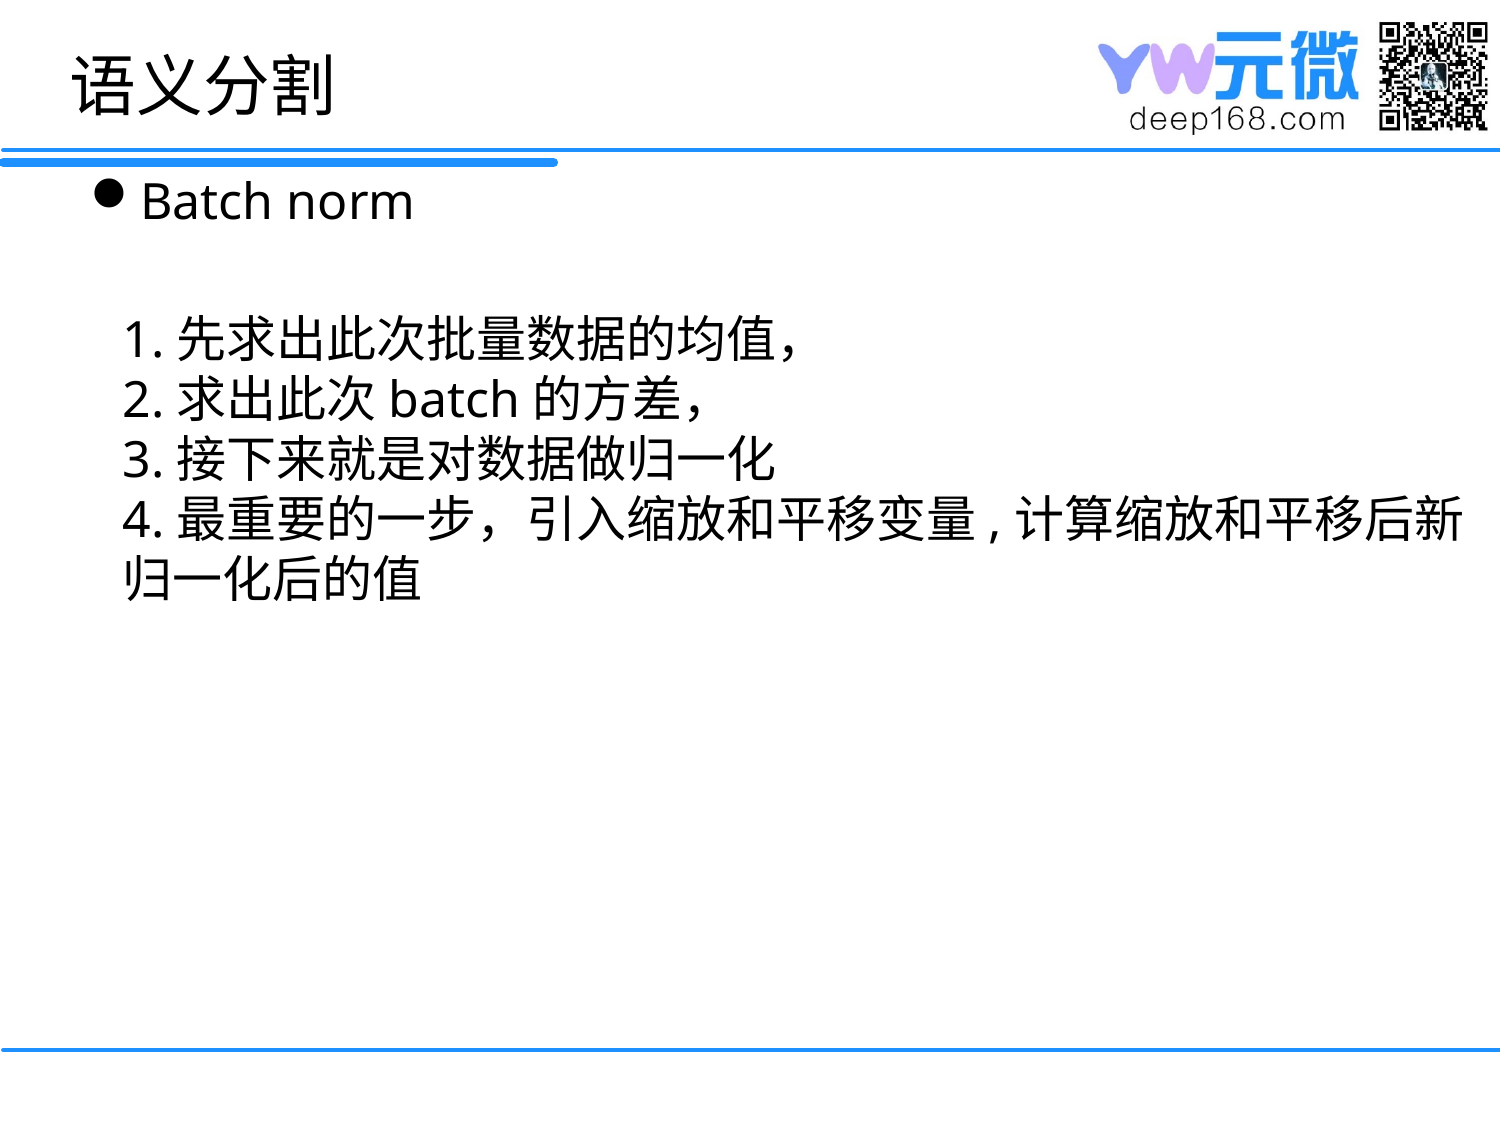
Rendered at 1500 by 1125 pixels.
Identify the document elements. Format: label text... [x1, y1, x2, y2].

text_box 1.先求出此次批量数据的均值， 2.求出此次batch的方差， 3.接下来就是对数据做归一化 4.最重要的一步，引入缩放和平移变量,计算缩放和平移后新归一化后的值 [108, 299, 1496, 615]
picture [1091, 13, 1496, 139]
text_box 语义分割 [55, 35, 352, 131]
text_box Batch norm [75, 161, 1500, 237]
